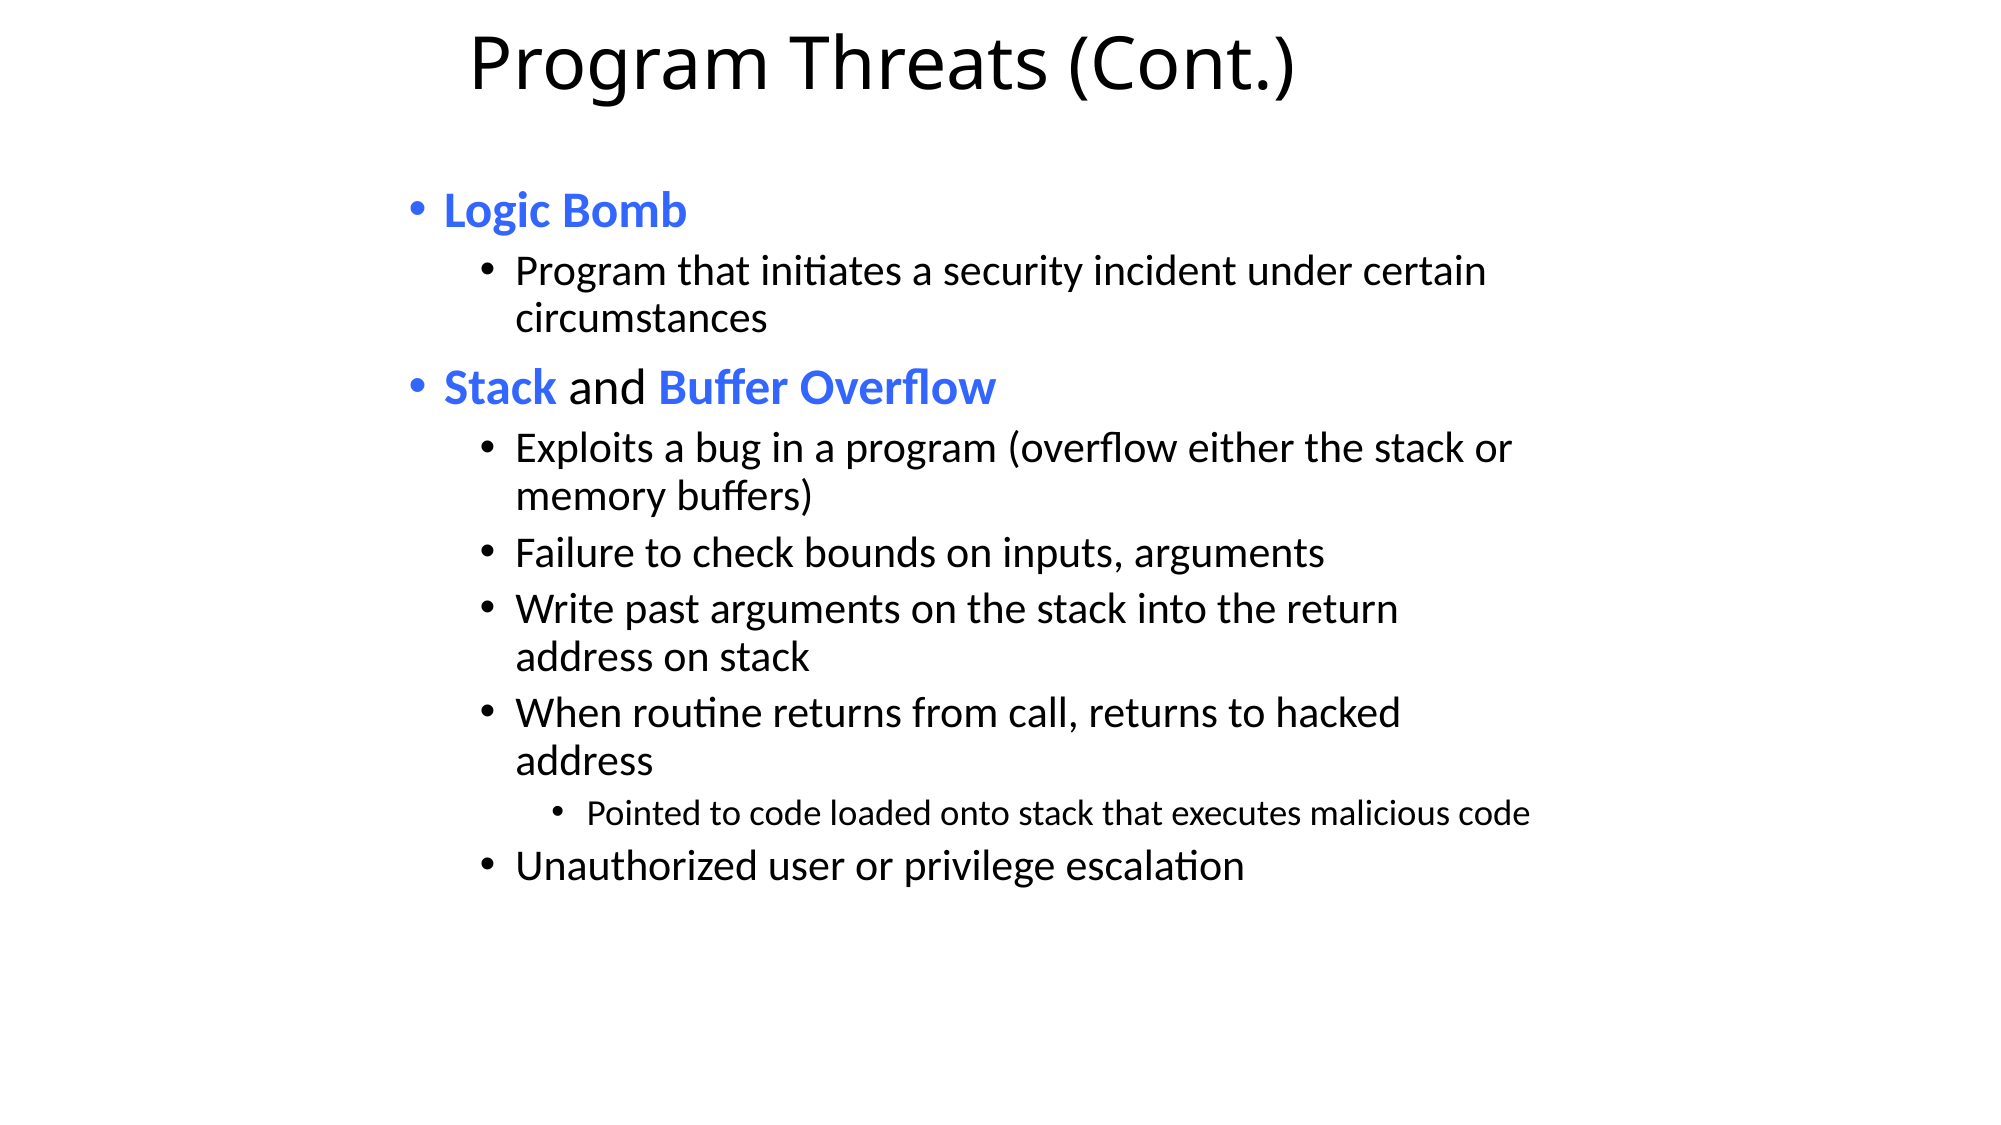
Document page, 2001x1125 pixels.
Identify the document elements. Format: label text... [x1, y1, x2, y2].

list Logic Bomb Program that initiates a security incident under certain circumstances Stack and Buffer Overflow Exploits a bug in a program (overflow either the stack or memory buffers) Failure to check bounds on inputs, arguments Write past arguments on the stack into the return address on stack When routine returns from call, returns to hacked address Pointed to code loaded onto stack that executes malicious code Unauthorized user or privilege escalation [393, 175, 1549, 919]
title Program Threats (Cont.) [453, 18, 1675, 114]
